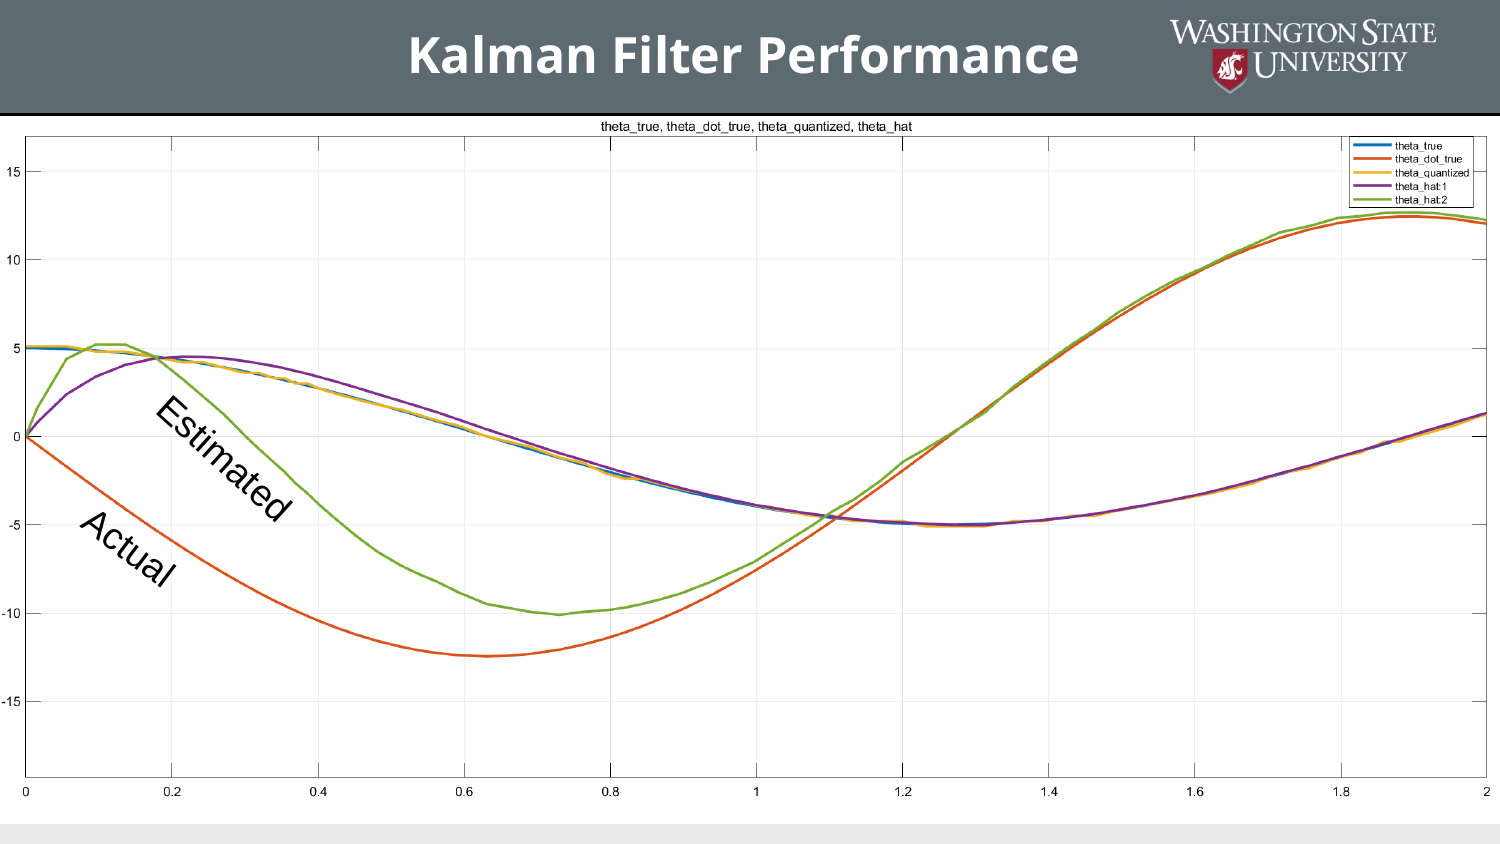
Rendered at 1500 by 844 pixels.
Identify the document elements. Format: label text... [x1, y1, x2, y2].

title Kalman Filter Performance [0, 20, 1488, 93]
picture [0, 116, 1500, 824]
picture [0, 0, 1500, 113]
